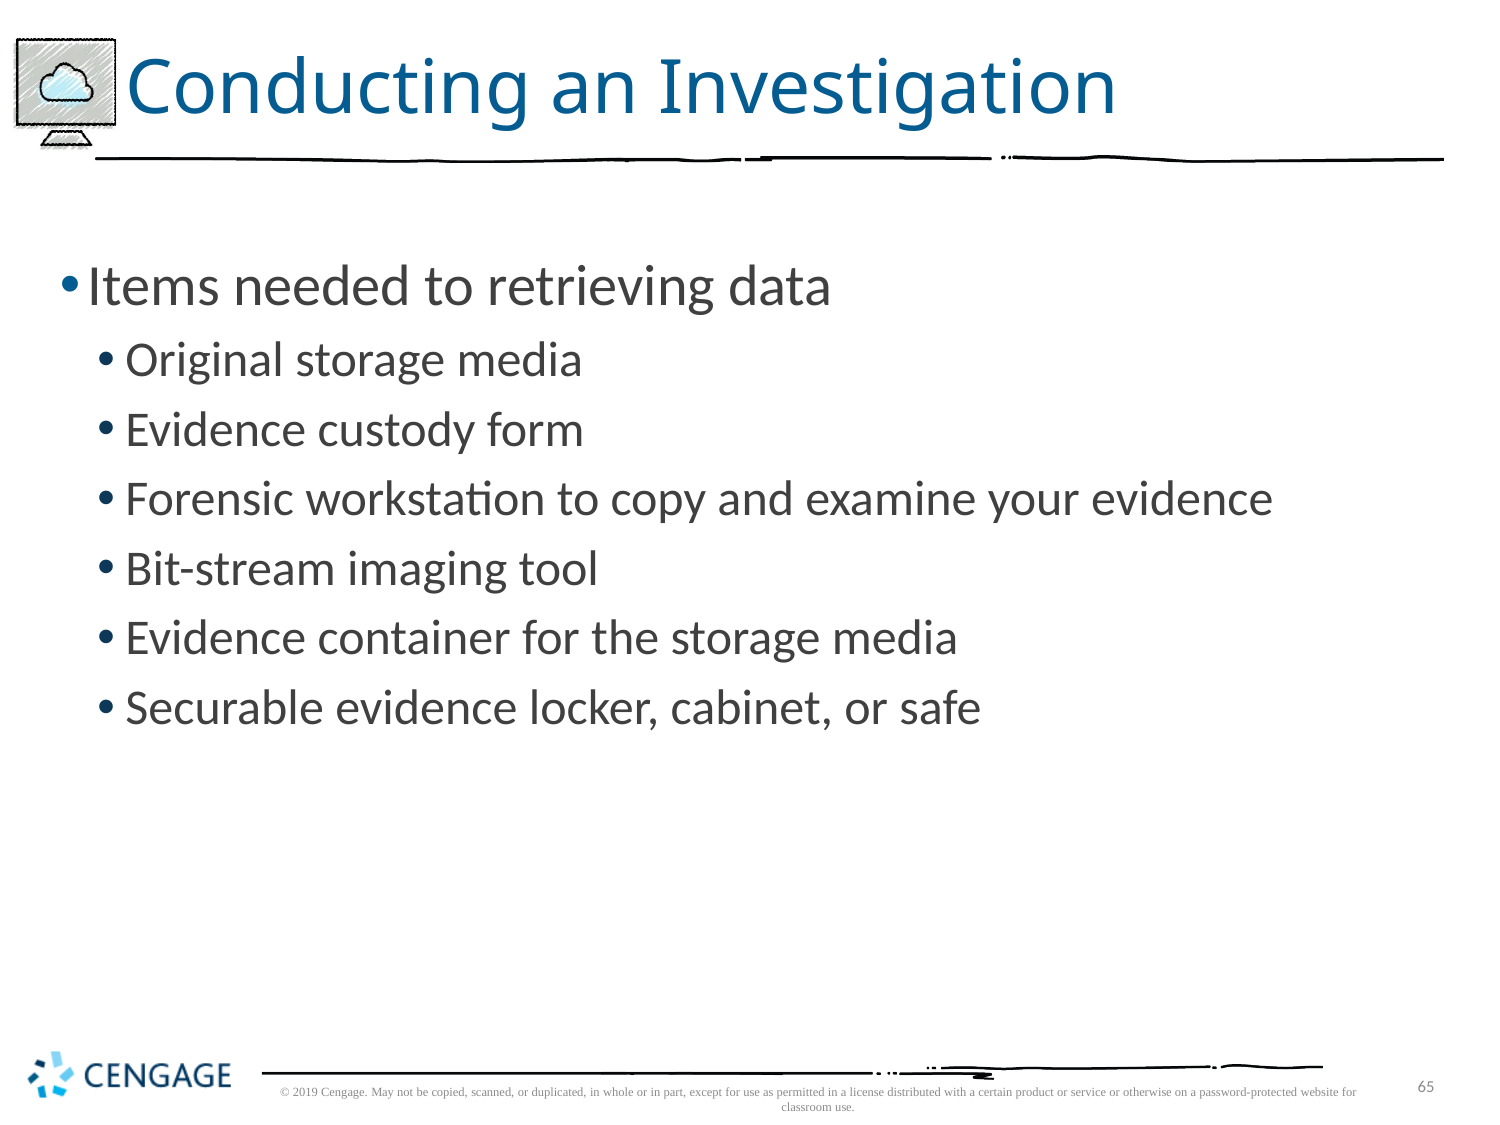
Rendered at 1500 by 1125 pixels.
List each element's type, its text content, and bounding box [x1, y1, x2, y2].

picture [261, 1064, 1323, 1079]
picture [7, 1037, 244, 1111]
footer © 2019 Cengage. May not be copied, scanned, or duplicated, in whole or in part, except for use as permitted in a license distributed with a certain product or service or otherwise on a password-protected website for classroom use. [261, 1079, 1375, 1120]
list Items needed to retrieving data Original storage media Evidence custody form Forensic workstation to copy and examine your evidence Bit-stream imaging tool Evidence container for the storage media Securable evidence locker, cabinet, or safe [59, 252, 1441, 742]
title Conducting an Investigation [125, 52, 1442, 130]
picture [95, 155, 1444, 163]
picture [12, 36, 117, 151]
